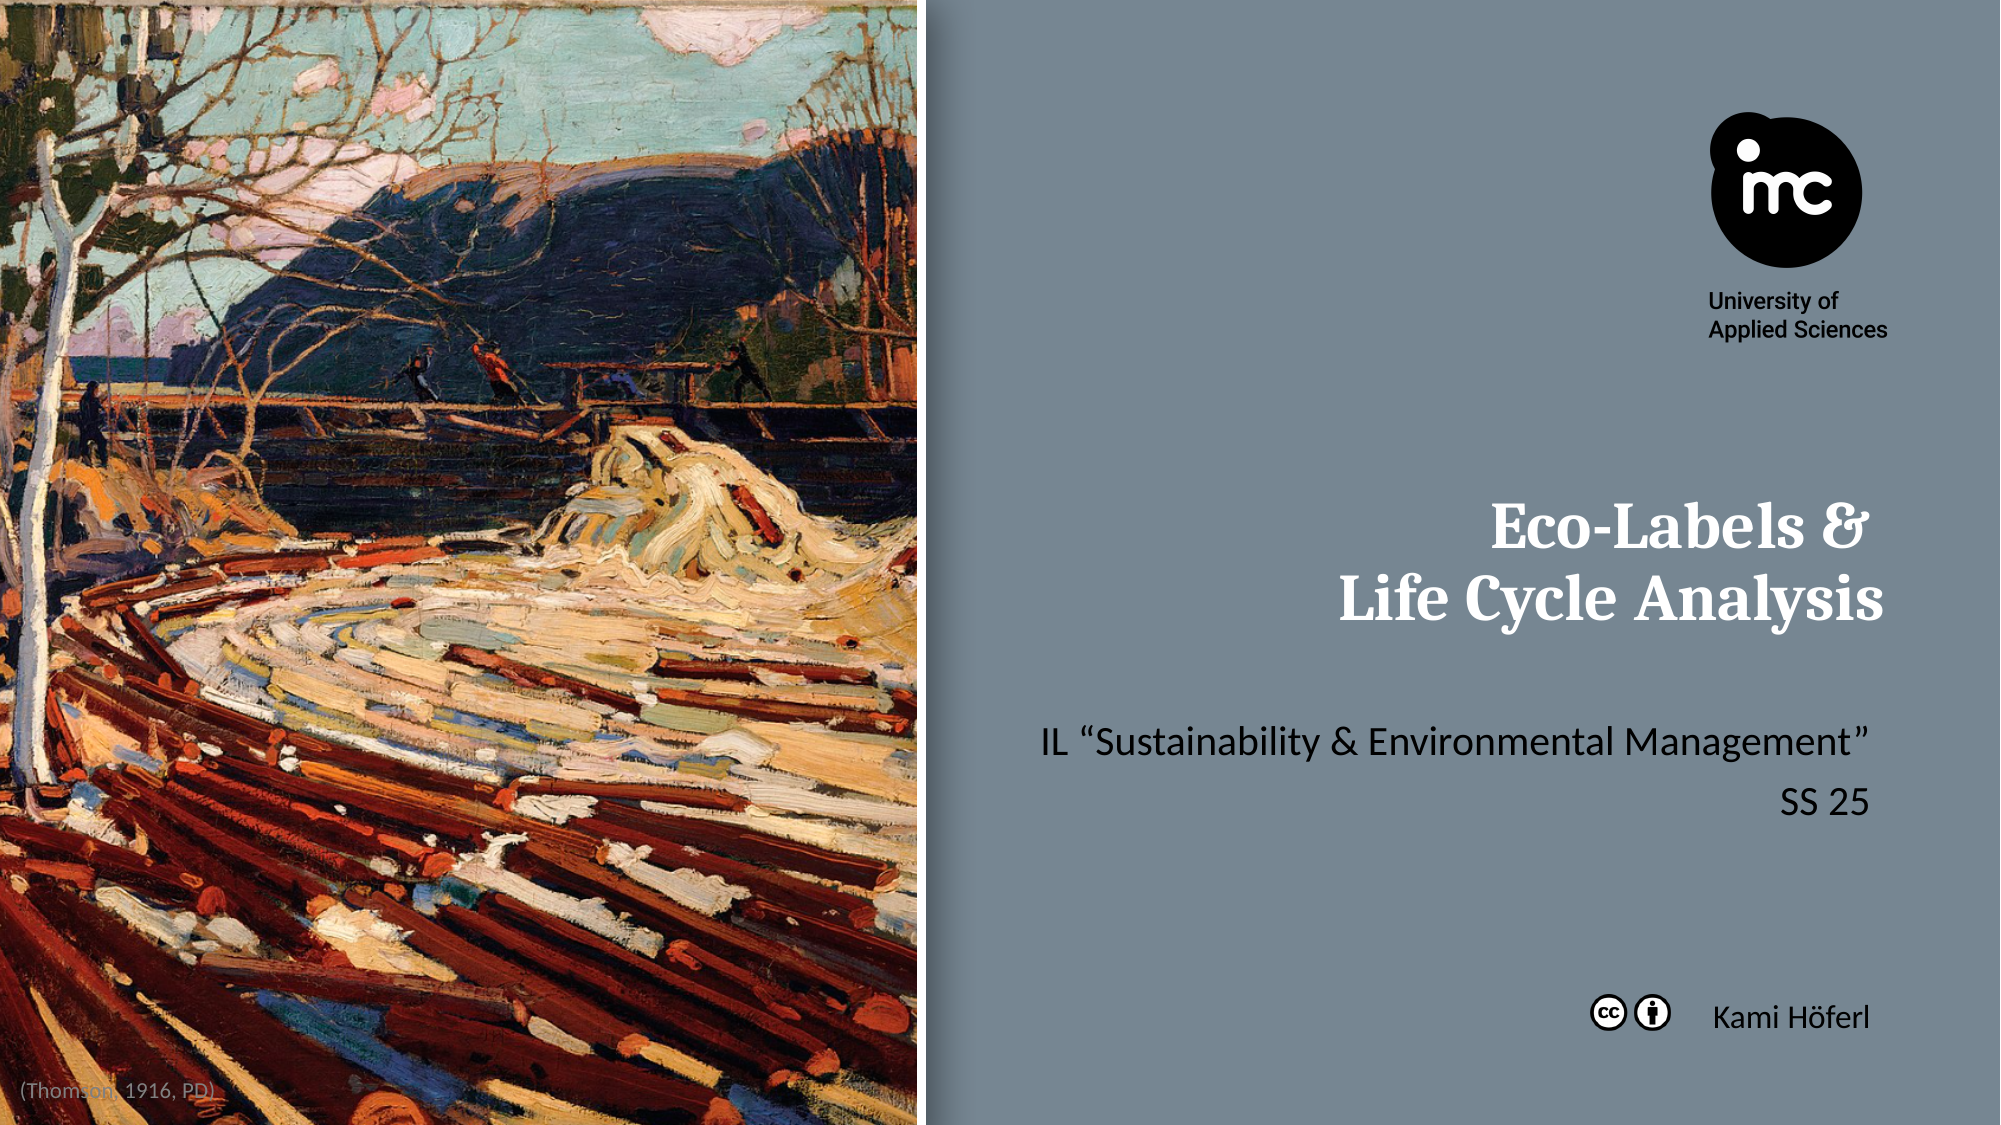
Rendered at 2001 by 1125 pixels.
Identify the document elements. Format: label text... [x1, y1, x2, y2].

picture [1590, 994, 1671, 1032]
subtitle IL “Sustainability & Environmental Management” SS 25 [999, 704, 1886, 823]
picture [0, 0, 918, 1125]
title Eco-Labels & Life Cycle Analysis [999, 444, 1886, 681]
picture [1696, 101, 1898, 356]
list Kami Höferl [1070, 987, 1886, 1035]
